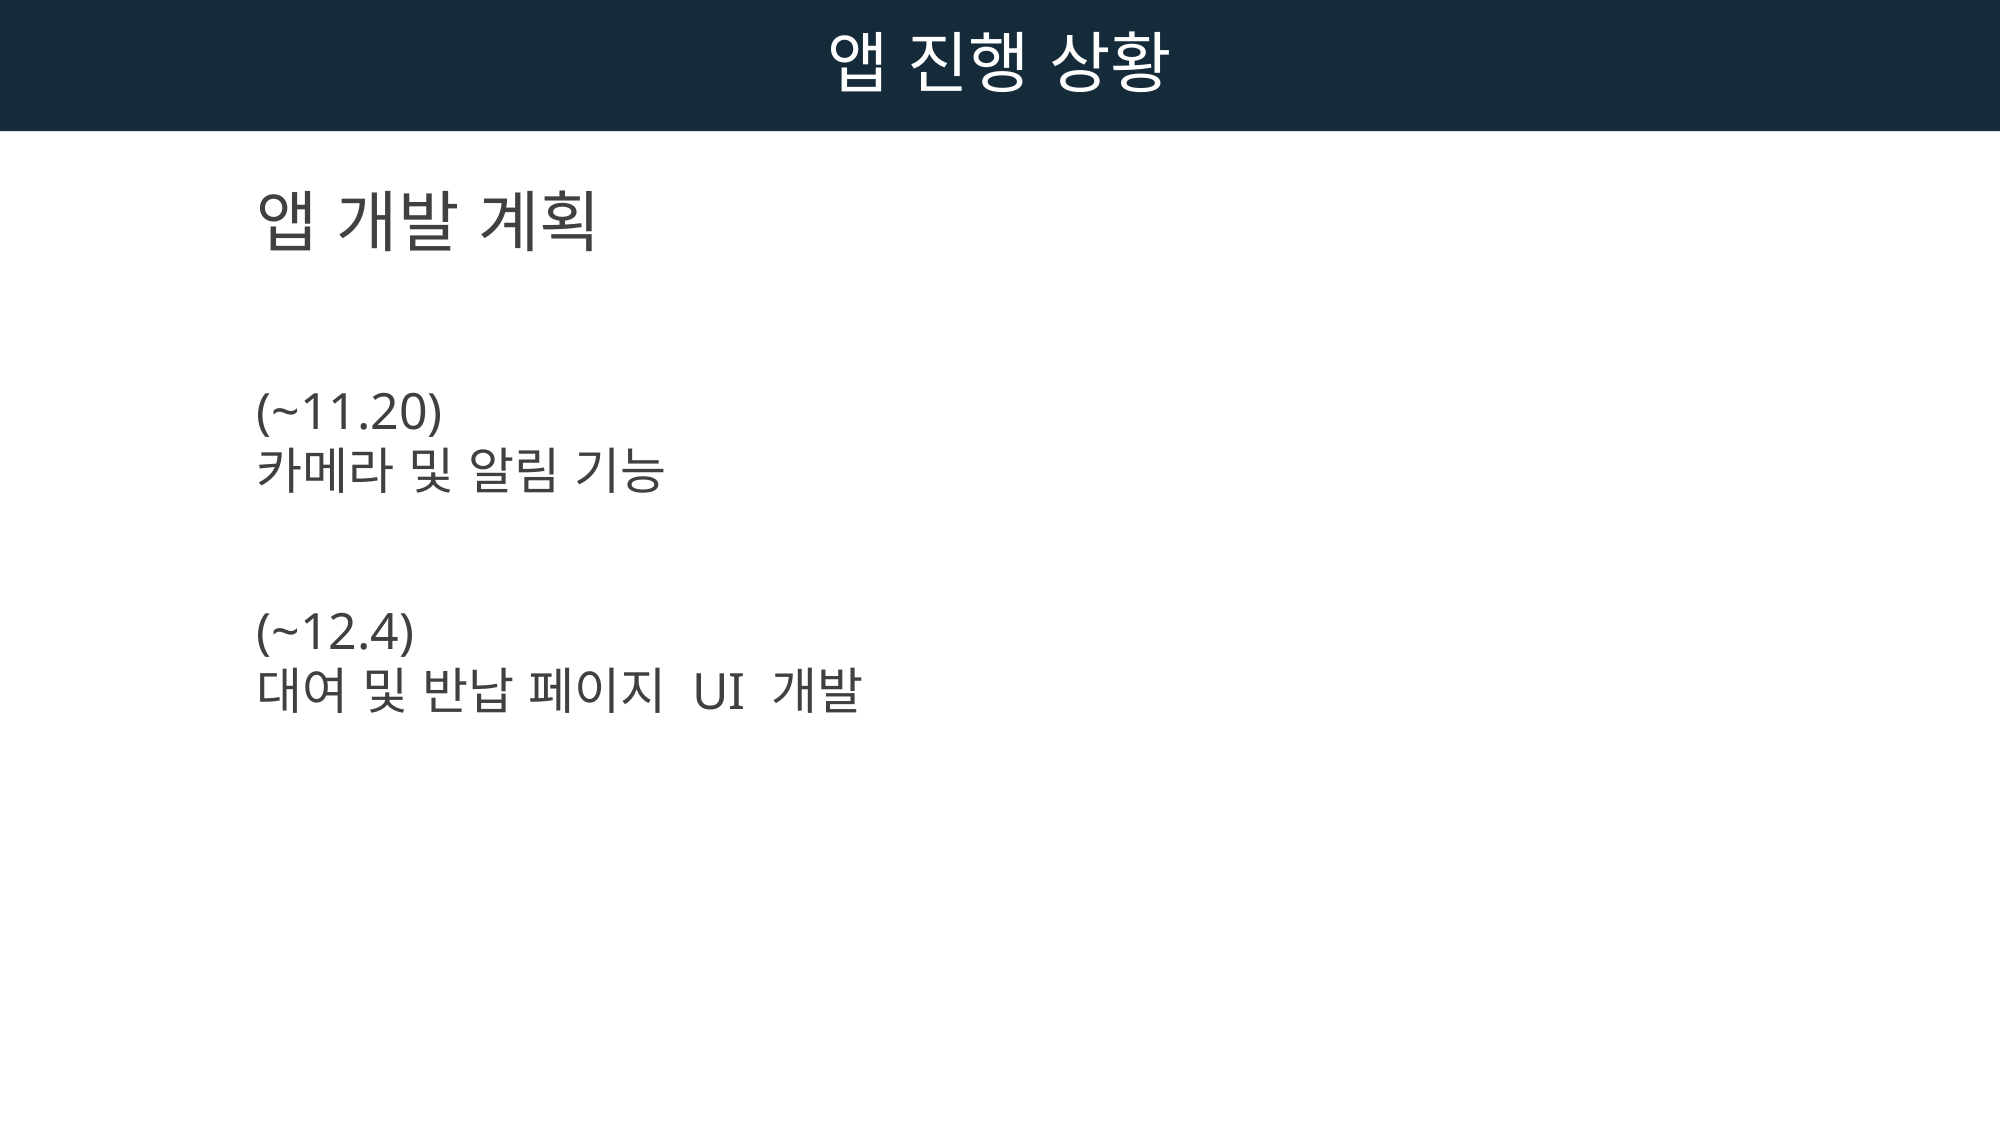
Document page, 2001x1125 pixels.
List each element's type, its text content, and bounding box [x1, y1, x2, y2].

text_box 앱 개발 계획 (~11.20) 카메라 및 알림 기능 (~12.4) 대여 및 반납 페이지 UI 개발 [241, 172, 1852, 727]
text_box 앱 진행 상황 [812, 13, 1188, 109]
text_box [0, 0, 2000, 132]
